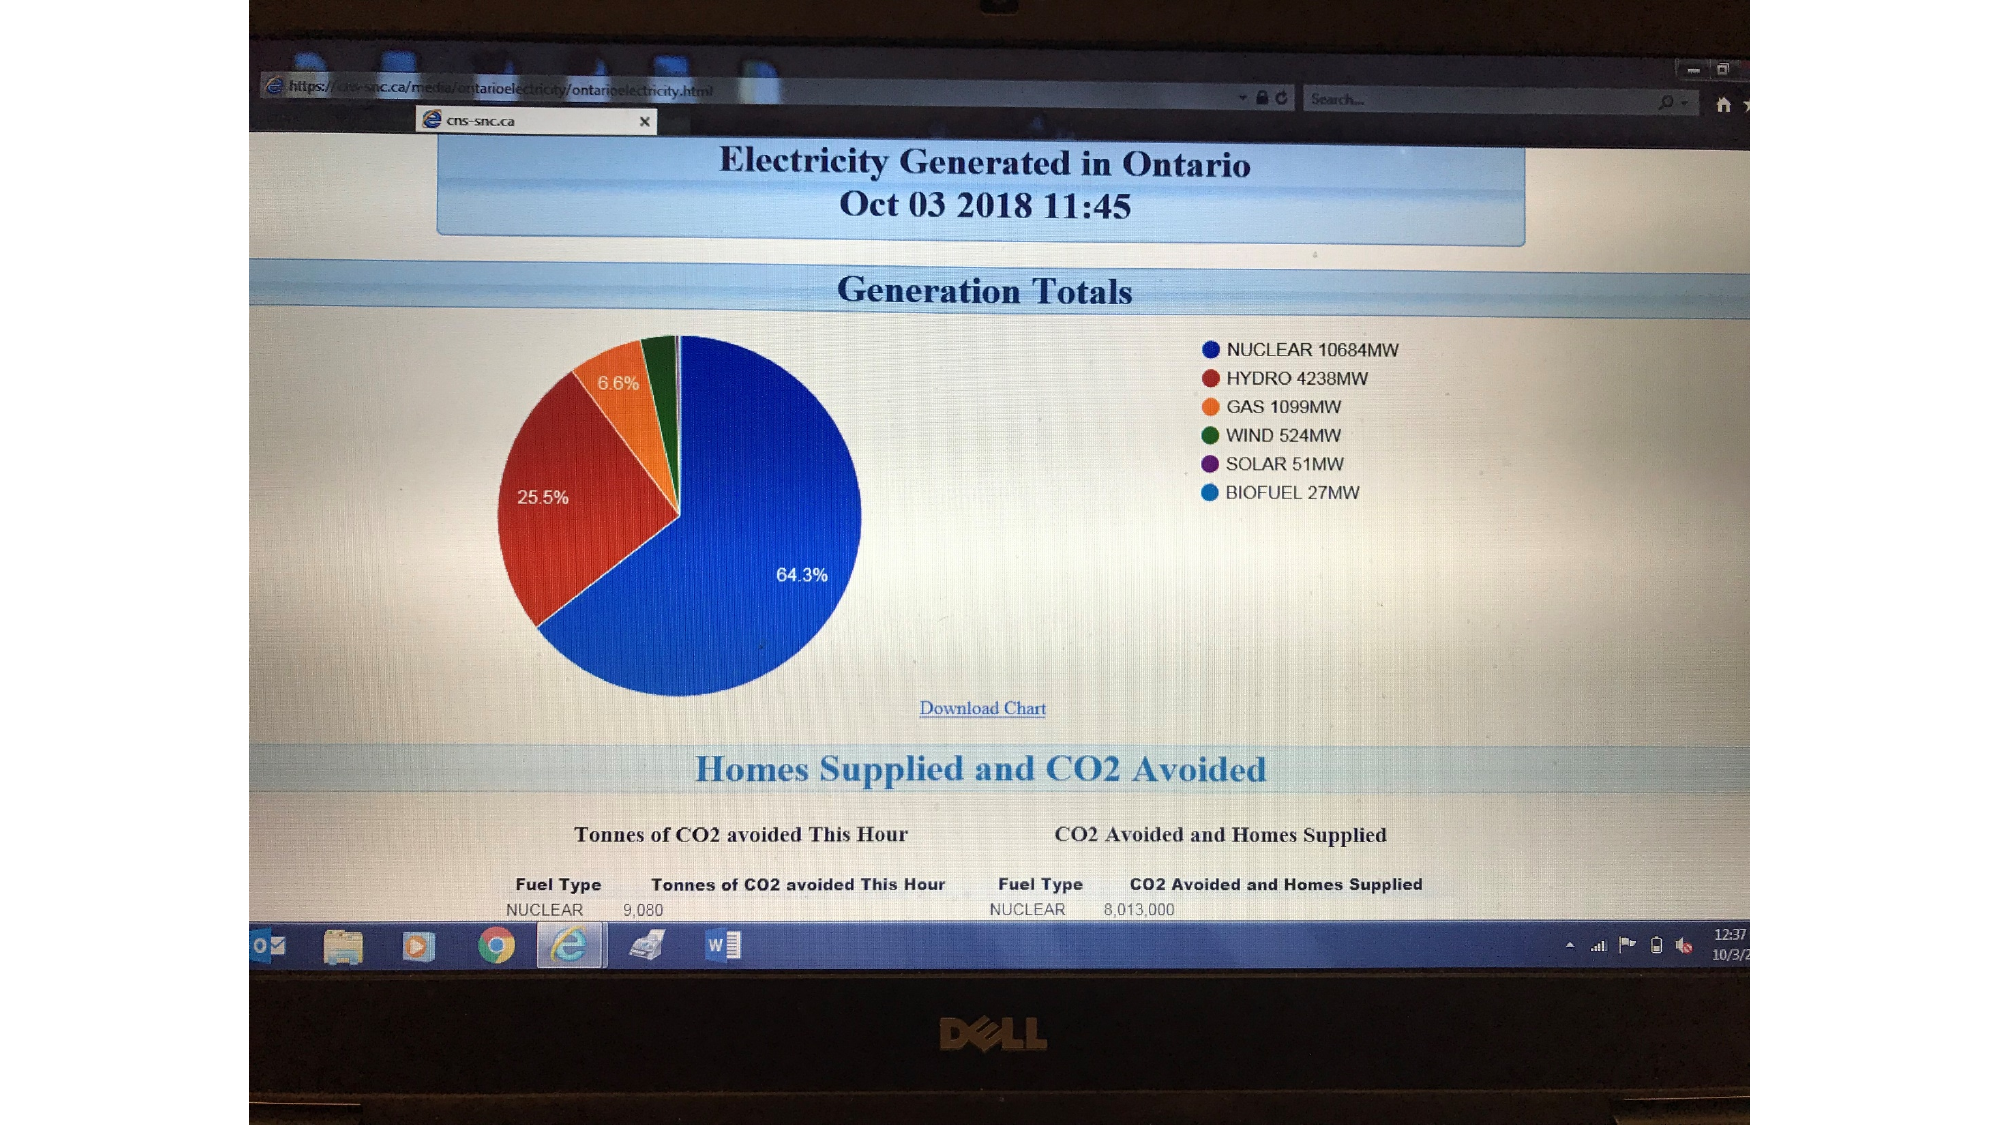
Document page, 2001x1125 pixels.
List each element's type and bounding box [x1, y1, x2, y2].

picture [249, 0, 1751, 1125]
